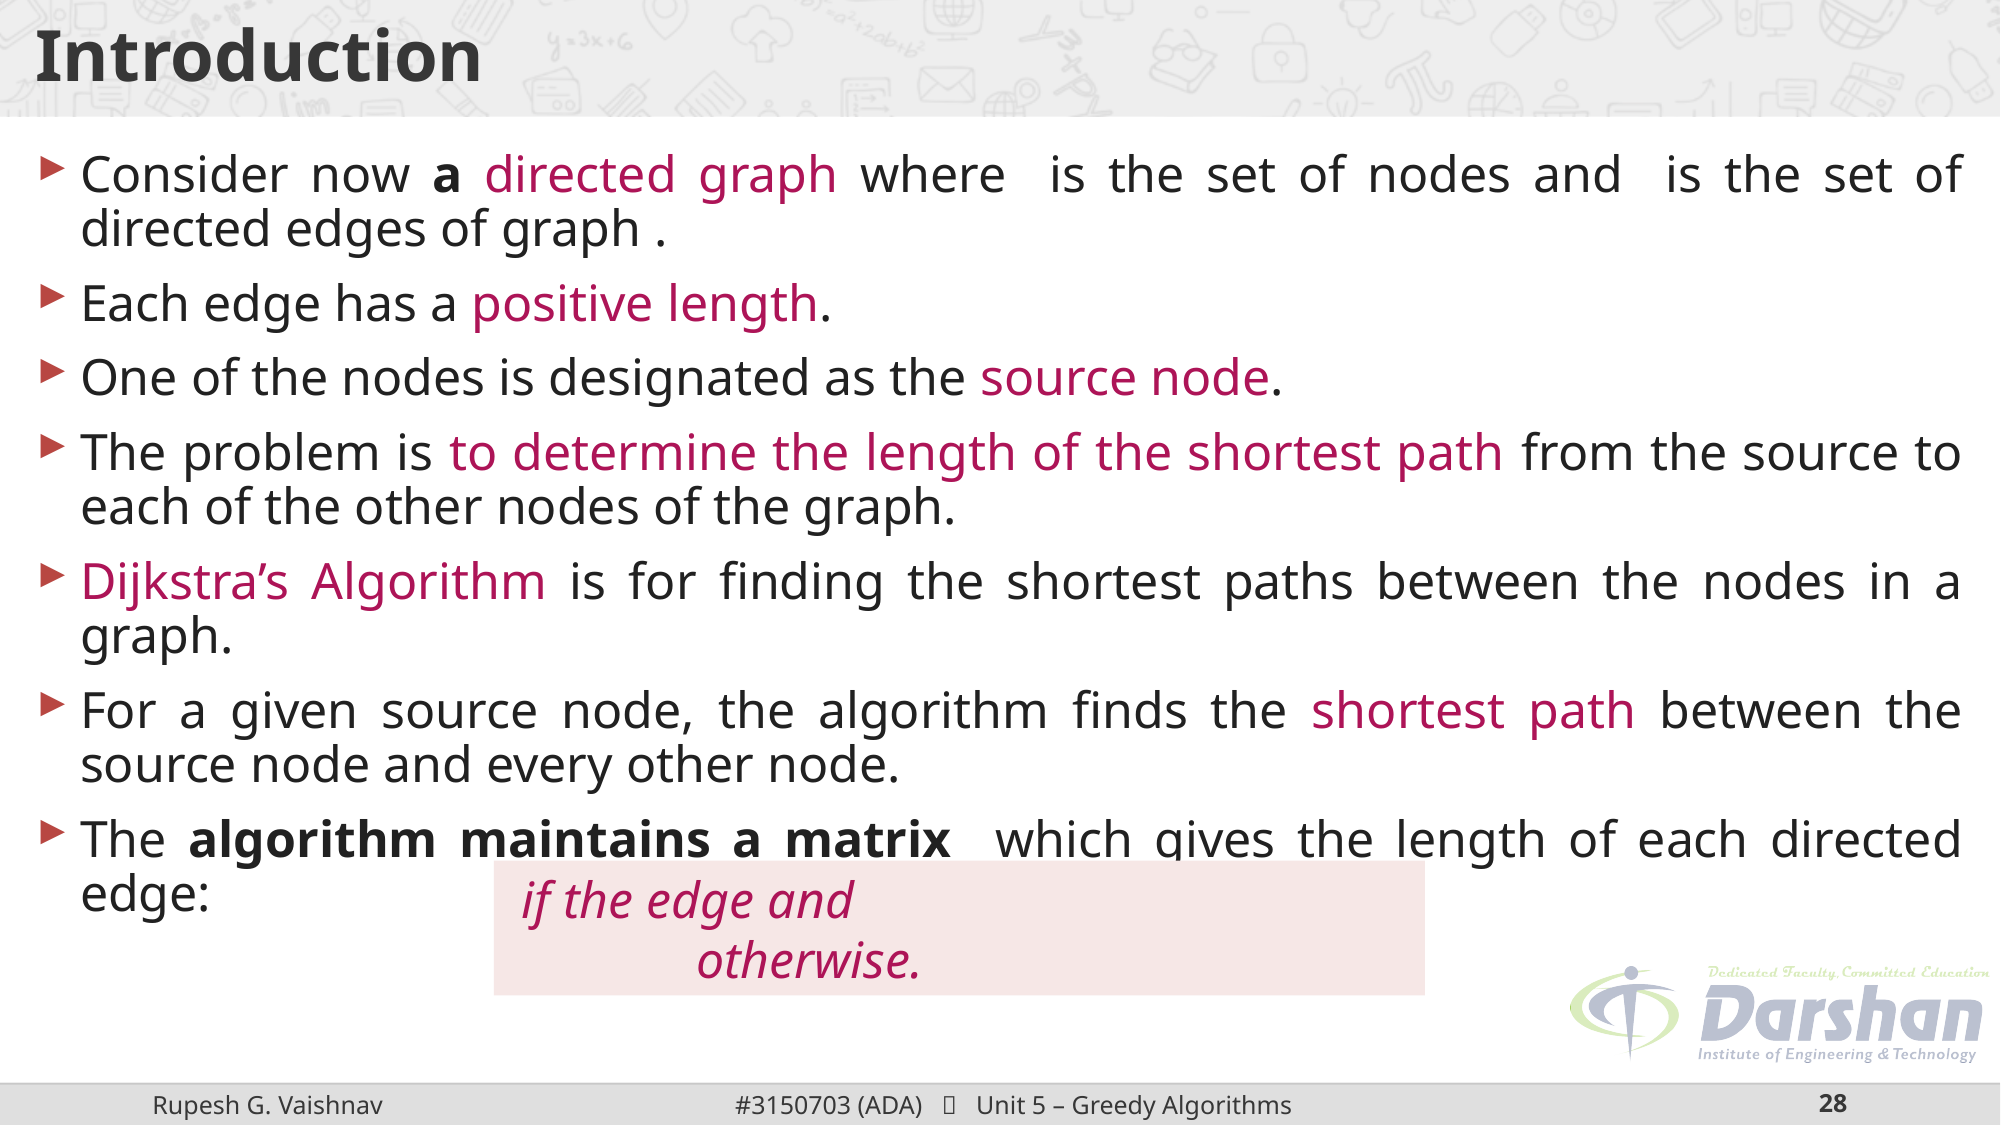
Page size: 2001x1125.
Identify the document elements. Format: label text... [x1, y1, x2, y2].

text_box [1570, 966, 1990, 1063]
title Introduction [0, 0, 2000, 117]
